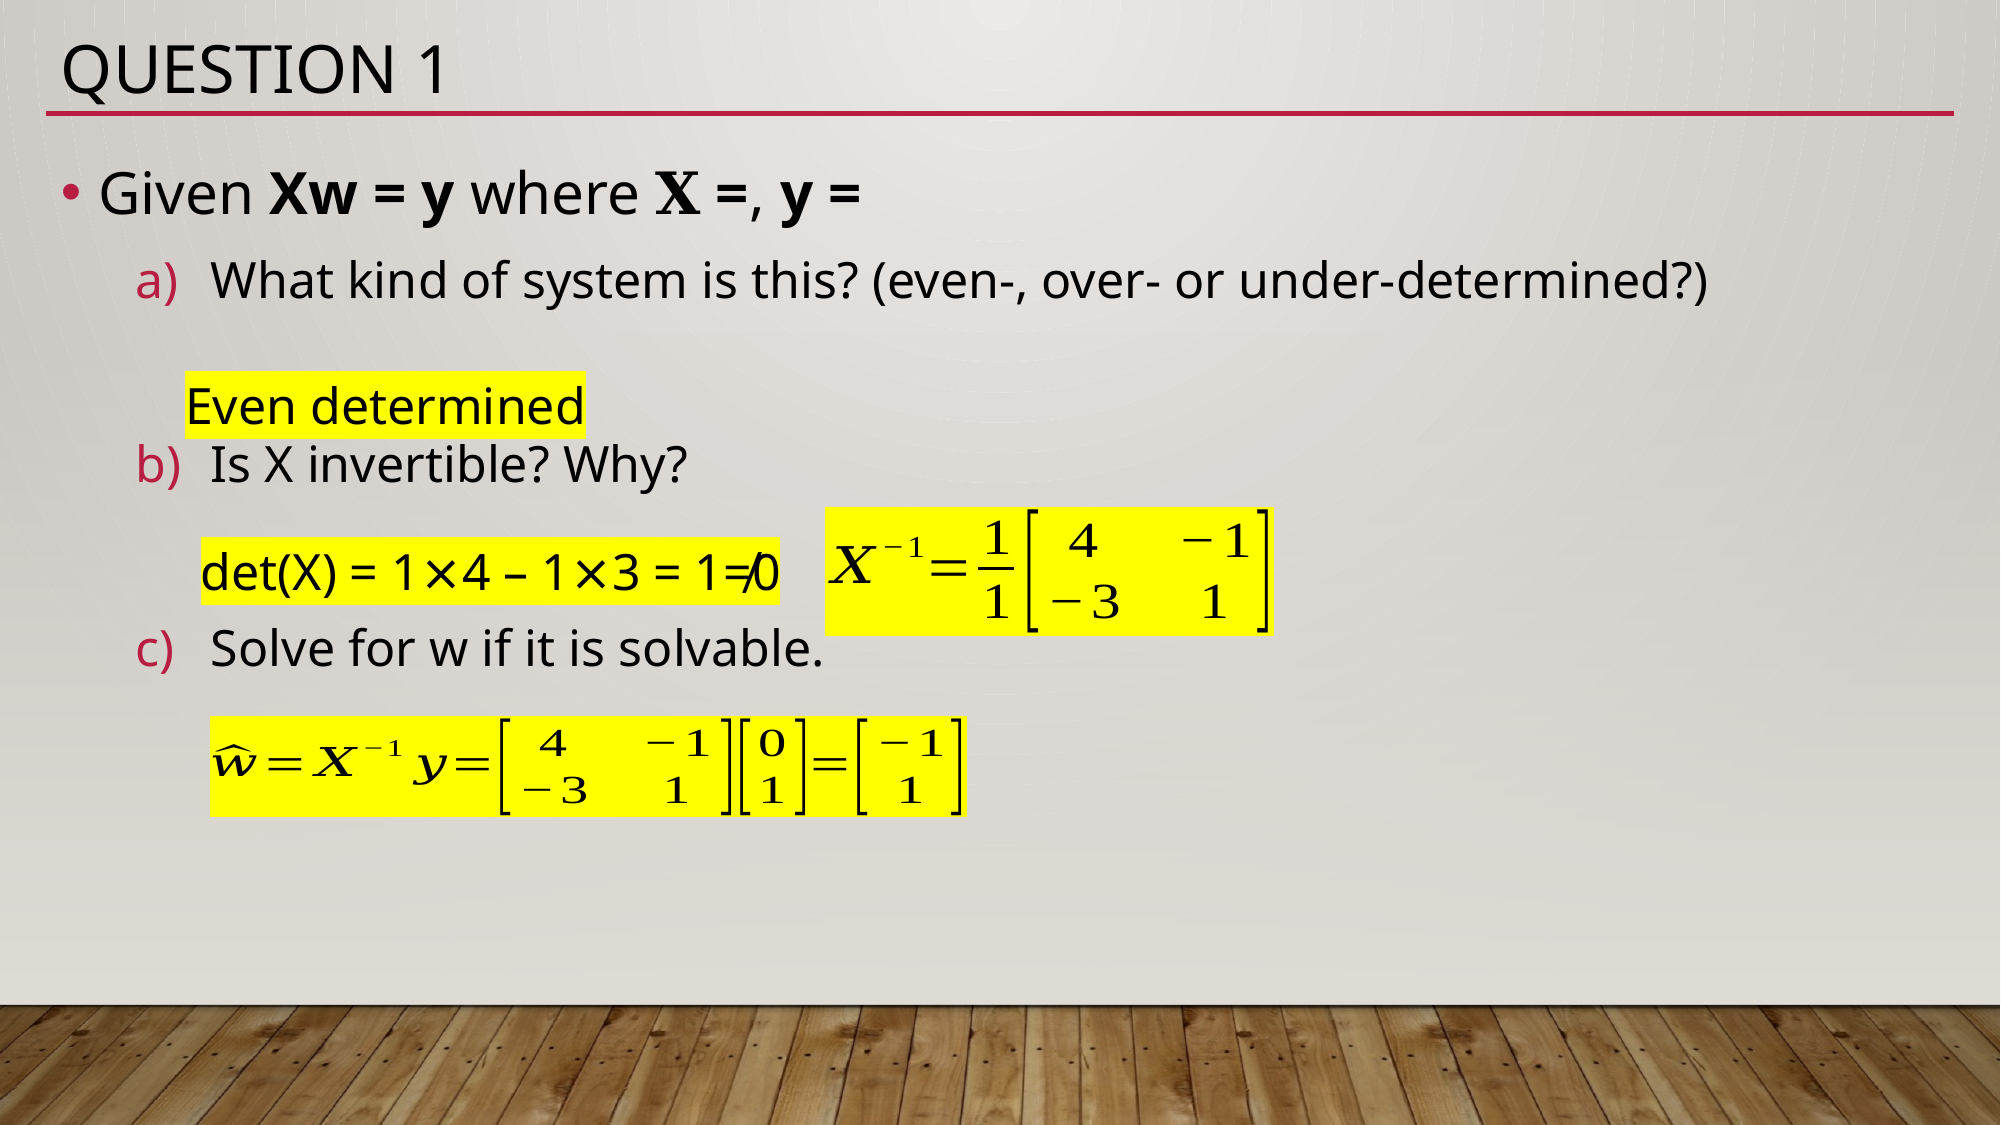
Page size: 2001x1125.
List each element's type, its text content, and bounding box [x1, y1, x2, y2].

title Question 1 [45, 28, 1954, 201]
picture [0, 1005, 2000, 1125]
text_box Even determined [170, 367, 602, 442]
text_box det(X) = 1⨯4 – 1⨯3 = 1≠0 [186, 533, 796, 609]
